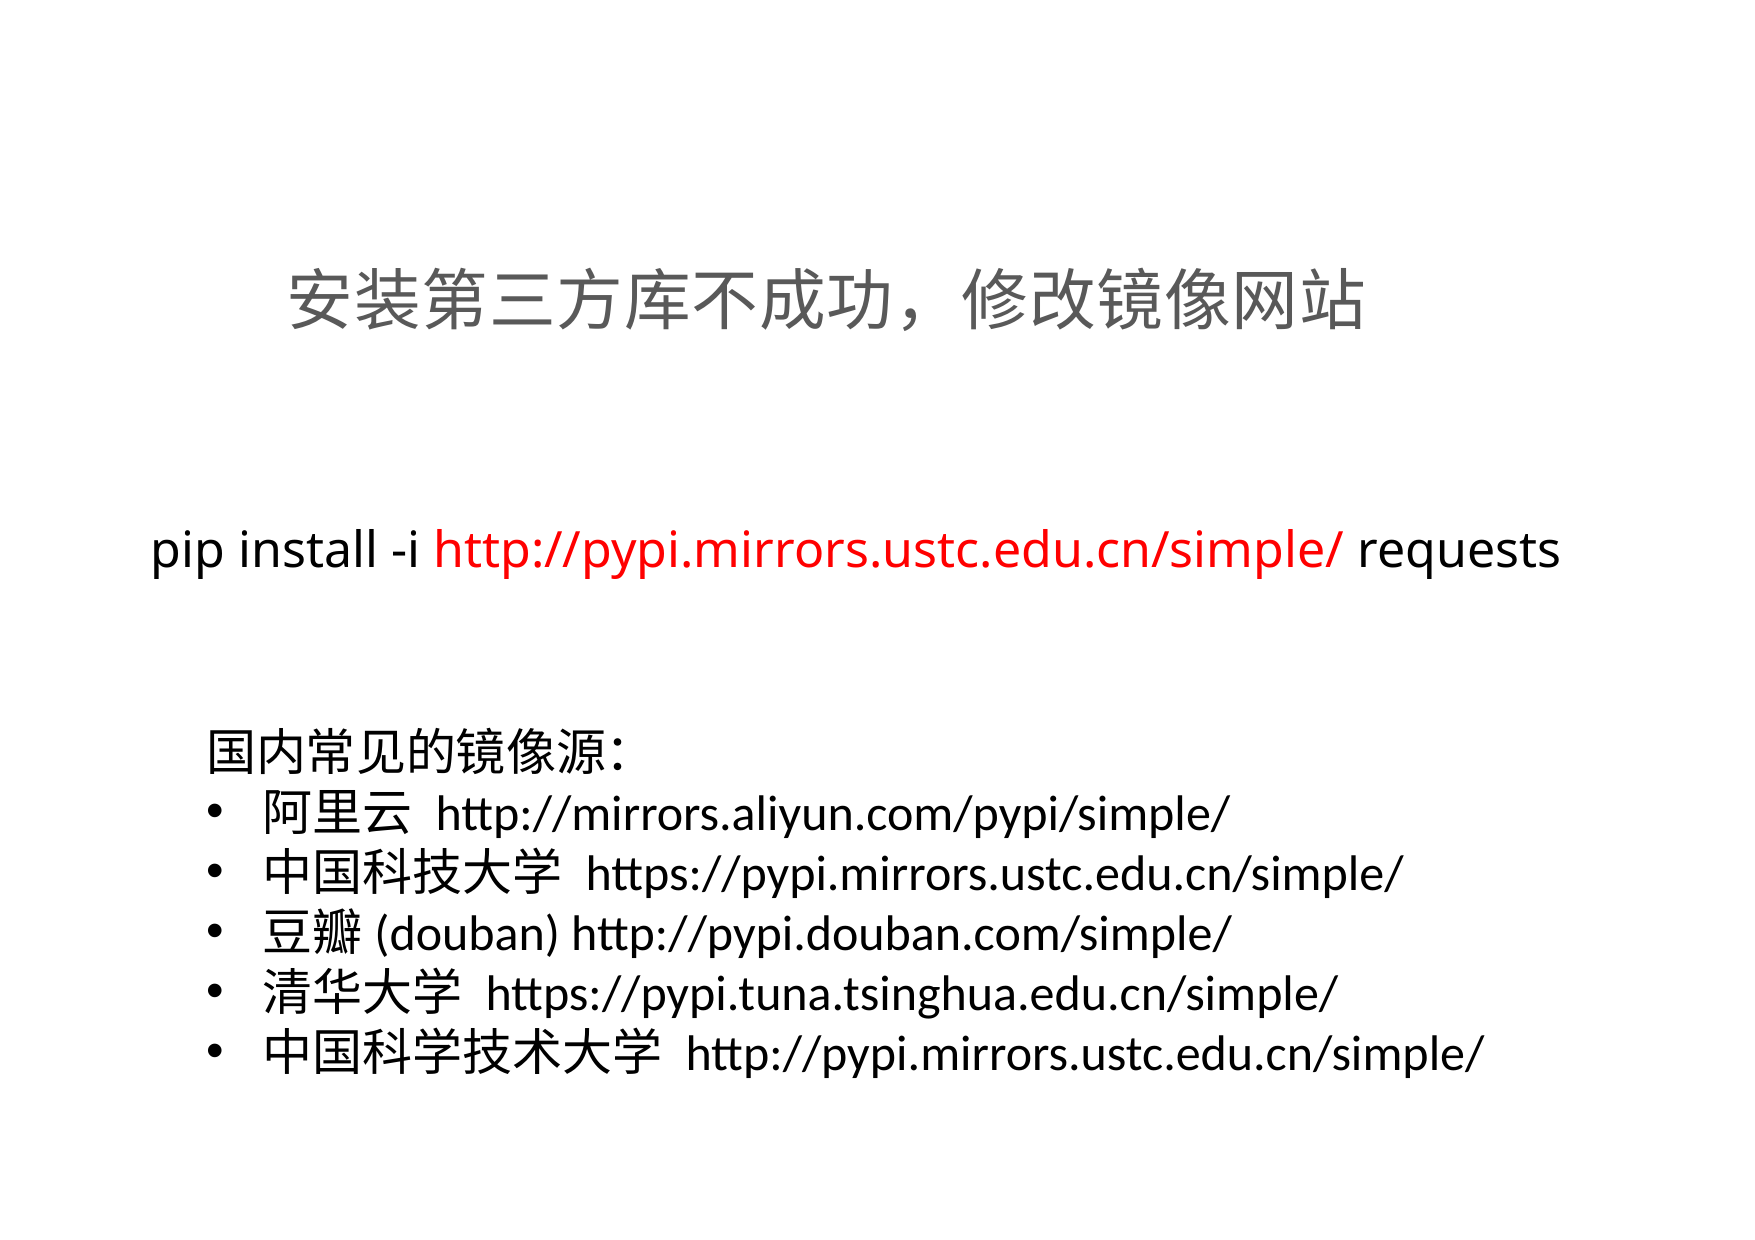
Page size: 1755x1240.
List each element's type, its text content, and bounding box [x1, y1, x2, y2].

text_box pip install -i http://pypi.mirrors.ustc.edu.cn/simple/ requests [150, 440, 1630, 578]
text_box 国内常见的镜像源： 阿里云 http://mirrors.aliyun.com/pypi/simple/ 中国科技大学 https://pypi.mirrors.ustc.edu.cn/simple/ 豆瓣(douban) http://pypi.douban.com/simple/ 清华大学 https://pypi.tuna.tsinghua.edu.cn/simple/ 中国科学技术大学 http://pypi.mirrors.ustc.edu.cn/simple/ [191, 712, 1622, 1088]
text_box 安装第三方库不成功，修改镜像网站 [286, 218, 1418, 339]
